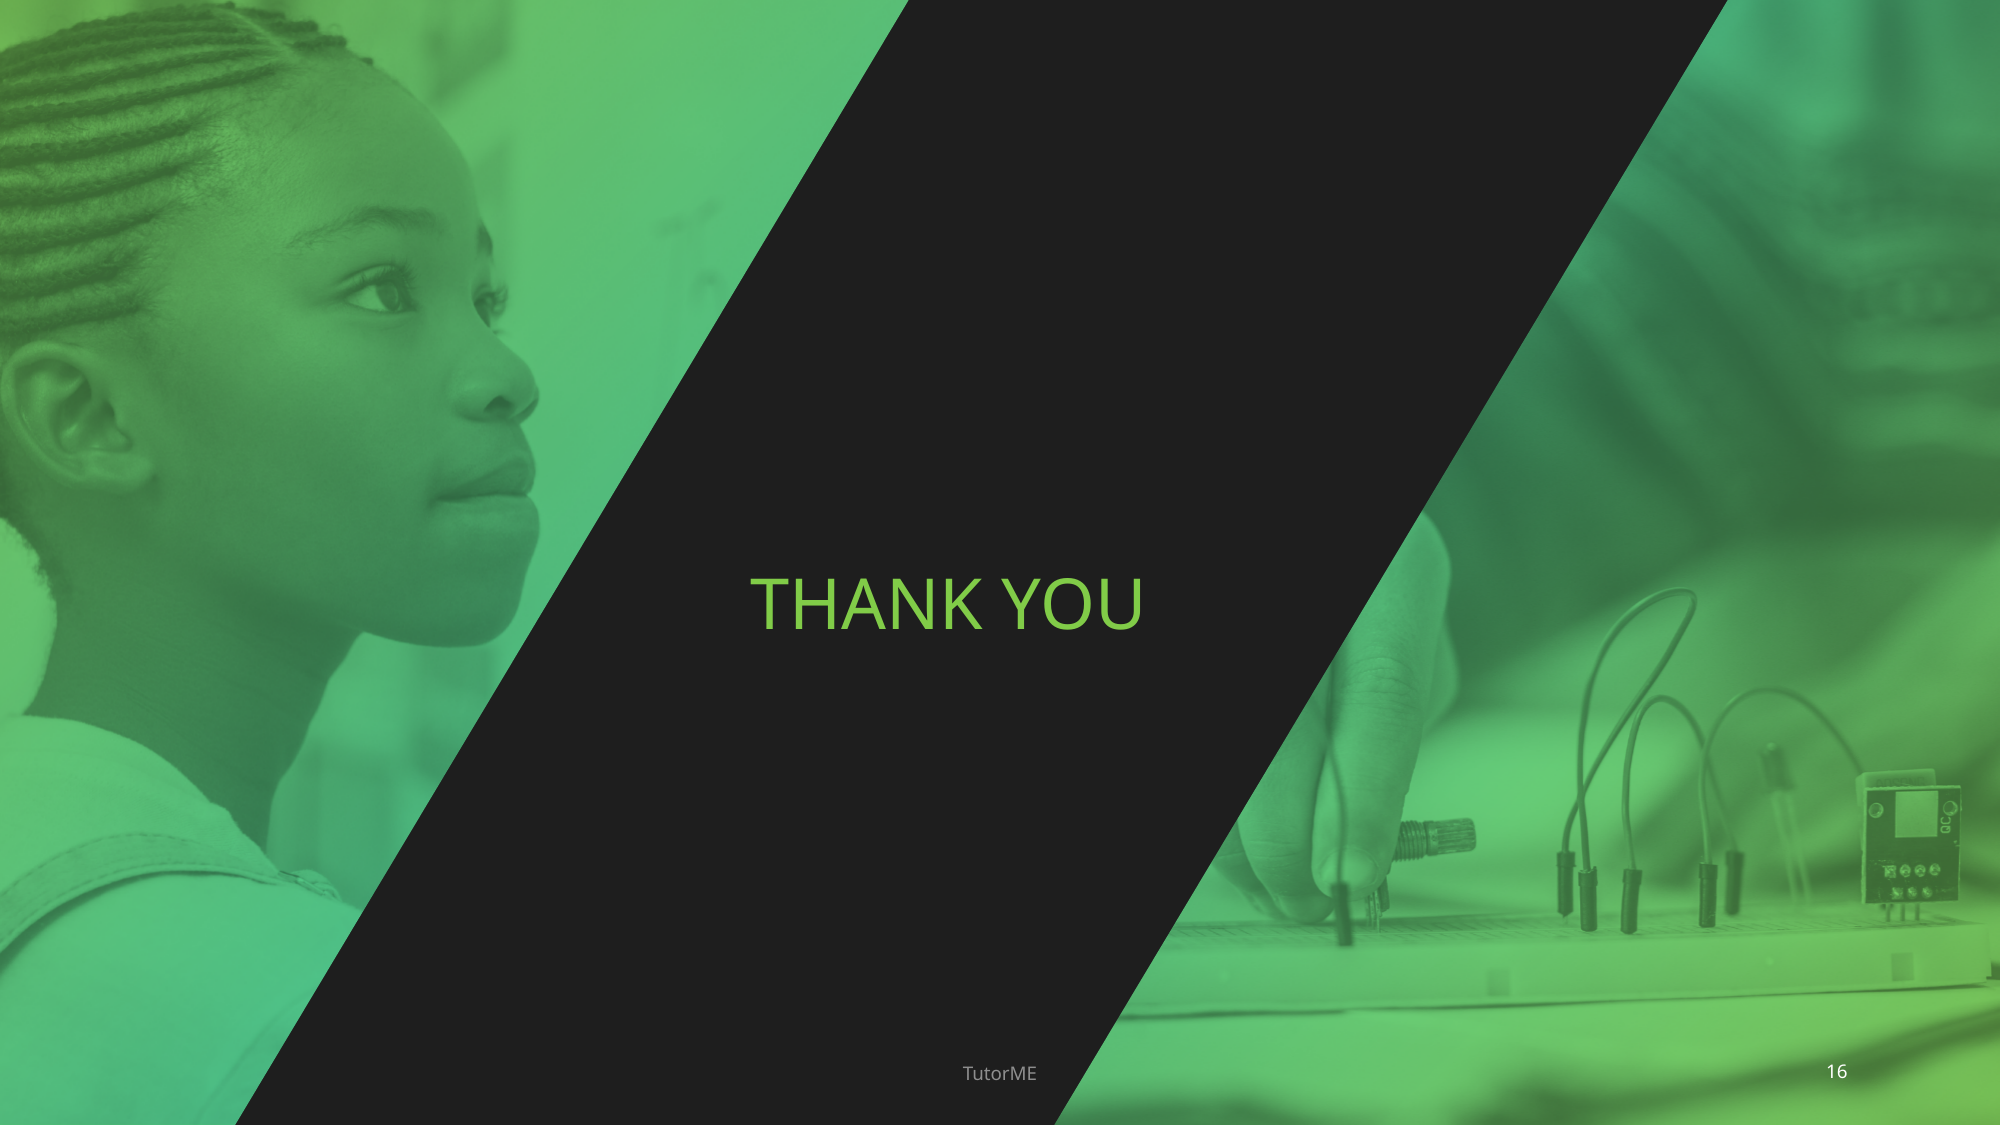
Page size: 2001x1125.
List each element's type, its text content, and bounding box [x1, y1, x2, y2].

picture [0, 0, 910, 1125]
title Thank you [910, 561, 1054, 653]
picture [1054, 0, 2000, 1125]
footer TutorME [910, 1042, 1054, 1103]
